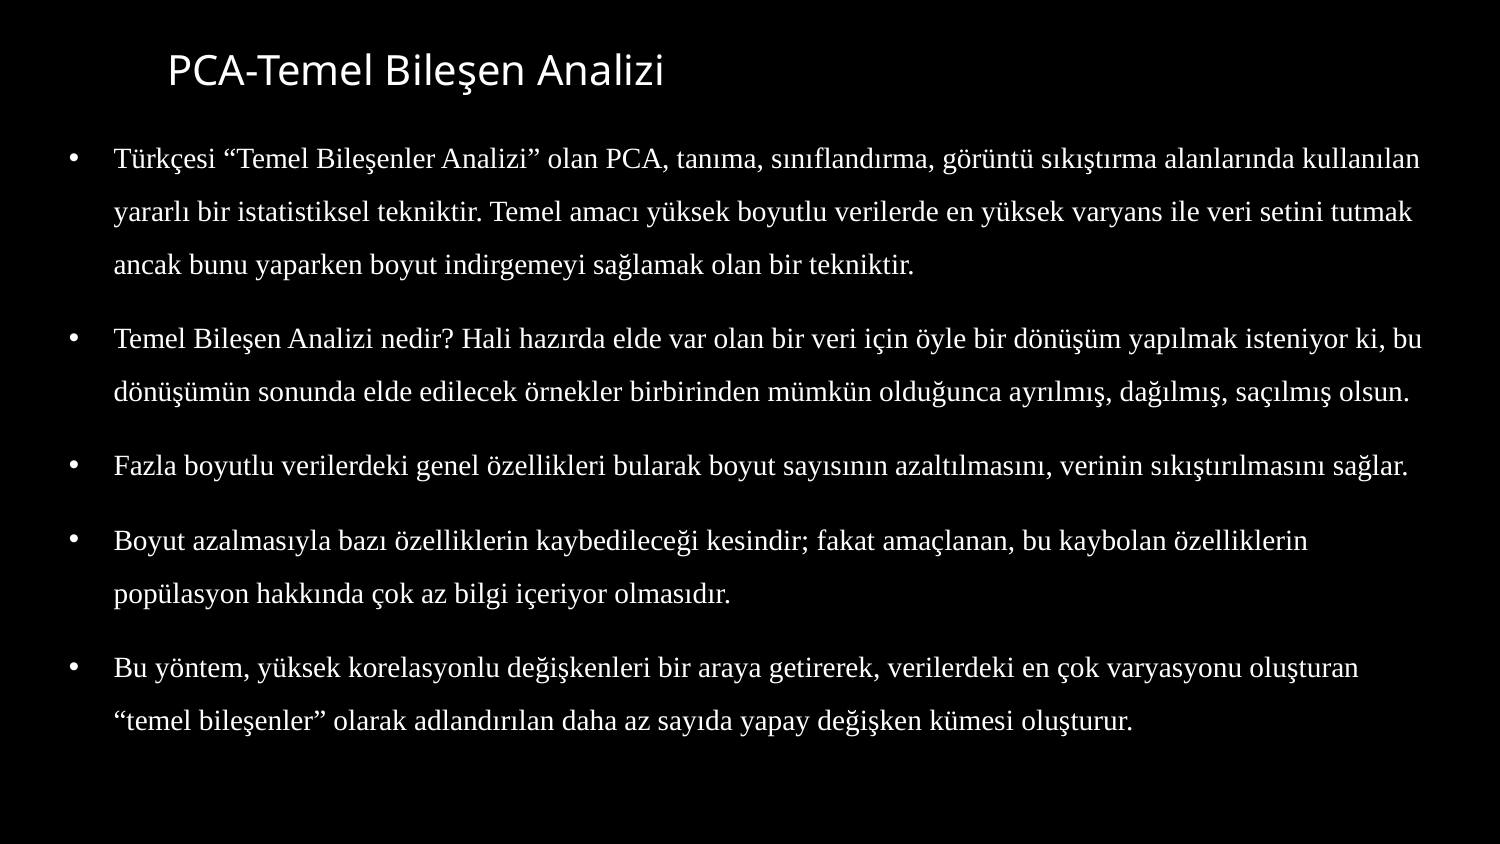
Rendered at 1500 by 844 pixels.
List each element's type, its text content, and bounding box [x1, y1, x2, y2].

title PCA-Temel Bileşen Analizi [152, 0, 1338, 114]
text_box Türkçesi “Temel Bileşenler Analizi” olan PCA, tanıma, sınıflandırma, görüntü sıkıştırma alanlarında kullanılan yararlı bir istatistiksel tekniktir. Temel amacı yüksek boyutlu verilerde en yüksek varyans ile veri setini tutmak ancak bunu yaparken boyut indirgemeyi sağlamak olan bir tekniktir. Temel Bileşen Analizi nedir? Hali hazırda elde var olan bir veri için öyle bir dönüşüm yapılmak isteniyor ki, bu dönüşümün sonunda elde edilecek örnekler birbirinden mümkün olduğunca ayrılmış, dağılmış, saçılmış olsun. Fazla boyutlu verilerdeki genel özellikleri bularak boyut sayısının azaltılmasını, verinin sıkıştırılmasını sağlar. Boyut azalmasıyla bazı özelliklerin kaybedileceği kesindir; fakat amaçlanan, bu kaybolan özelliklerin popülasyon hakkında çok az bilgi içeriyor olmasıdır. Bu yöntem, yüksek korelasyonlu değişkenleri bir araya getirerek, verilerdeki en çok varyasyonu oluşturan “temel bileşenler” olarak adlandırılan daha az sayıda yapay değişken kümesi oluşturur. [53, 114, 1446, 815]
